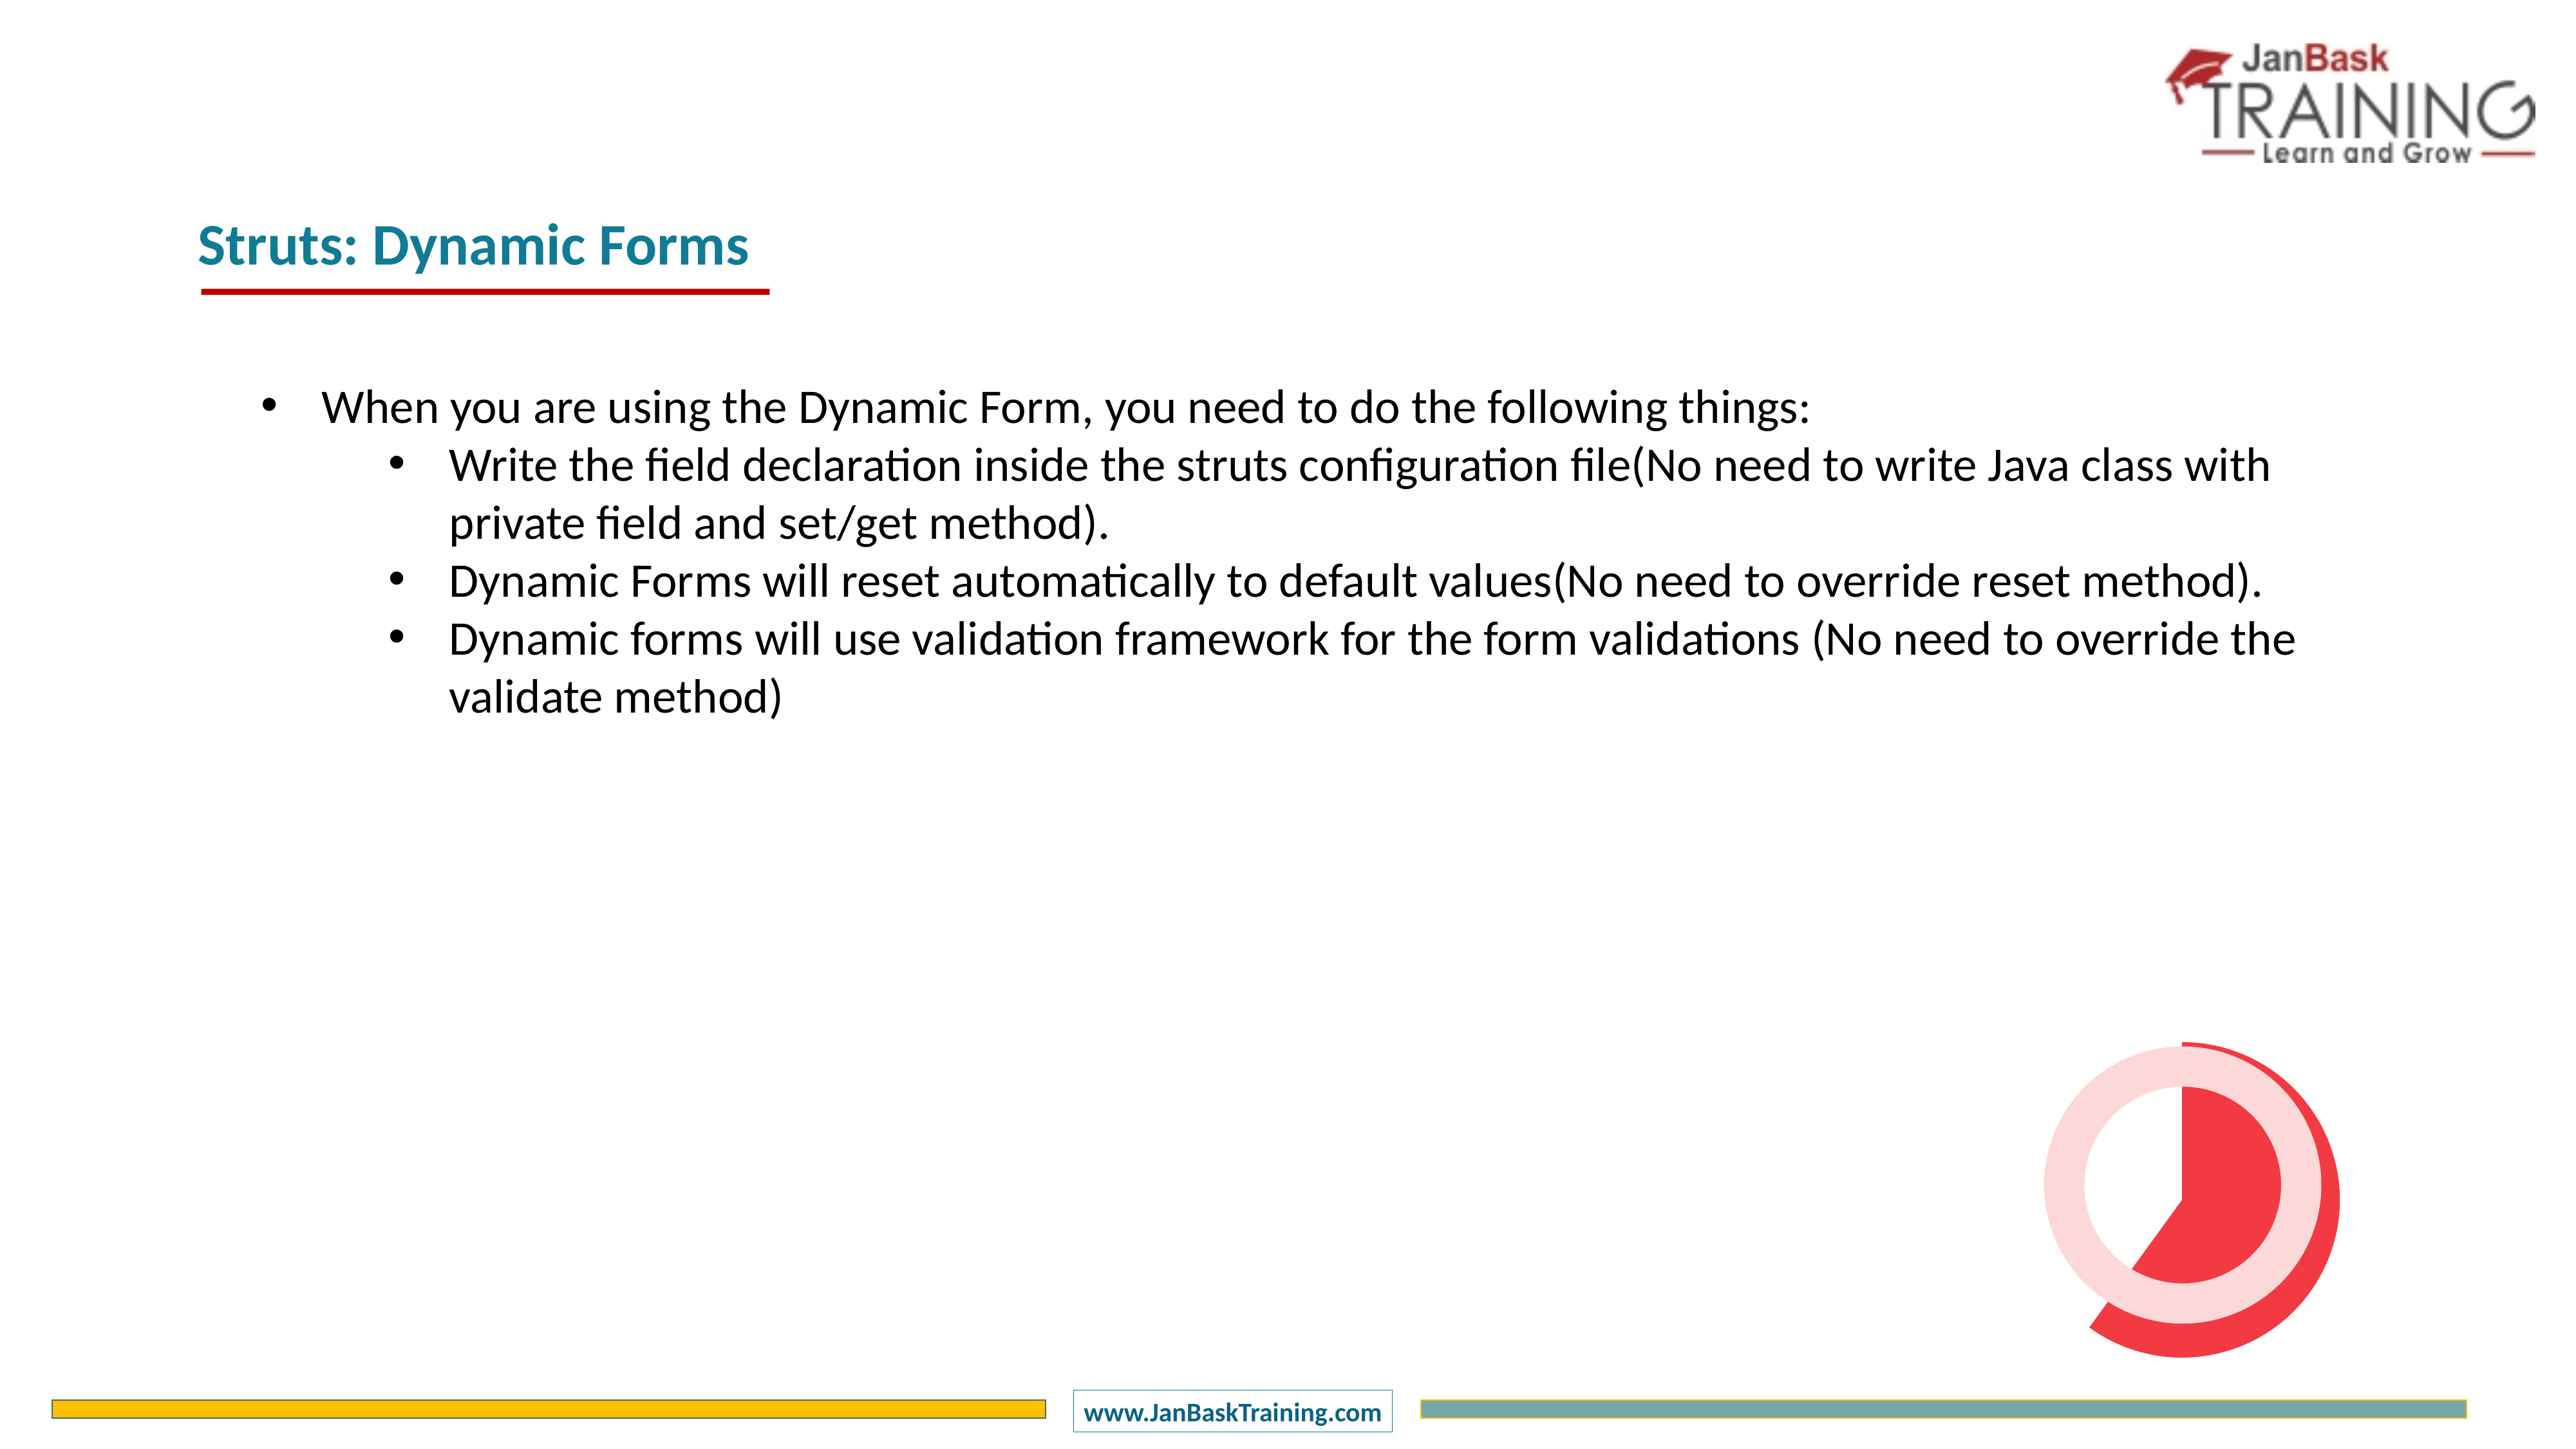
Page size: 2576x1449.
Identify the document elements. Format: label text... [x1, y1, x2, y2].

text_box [2022, 1040, 2342, 1360]
text_box Struts: Dynamic Forms [193, 201, 2000, 282]
picture [2165, 43, 2535, 163]
text_box When you are using the Dynamic Form, you need to do the following things: Write the field declaration inside the struts configuration file(No need to write Java class with private field and set/get method). Dynamic Forms will reset automatically to default values(No need to override reset method). Dynamic forms will use validation framework for the form validations (No need to override the validate method) [256, 370, 2367, 727]
